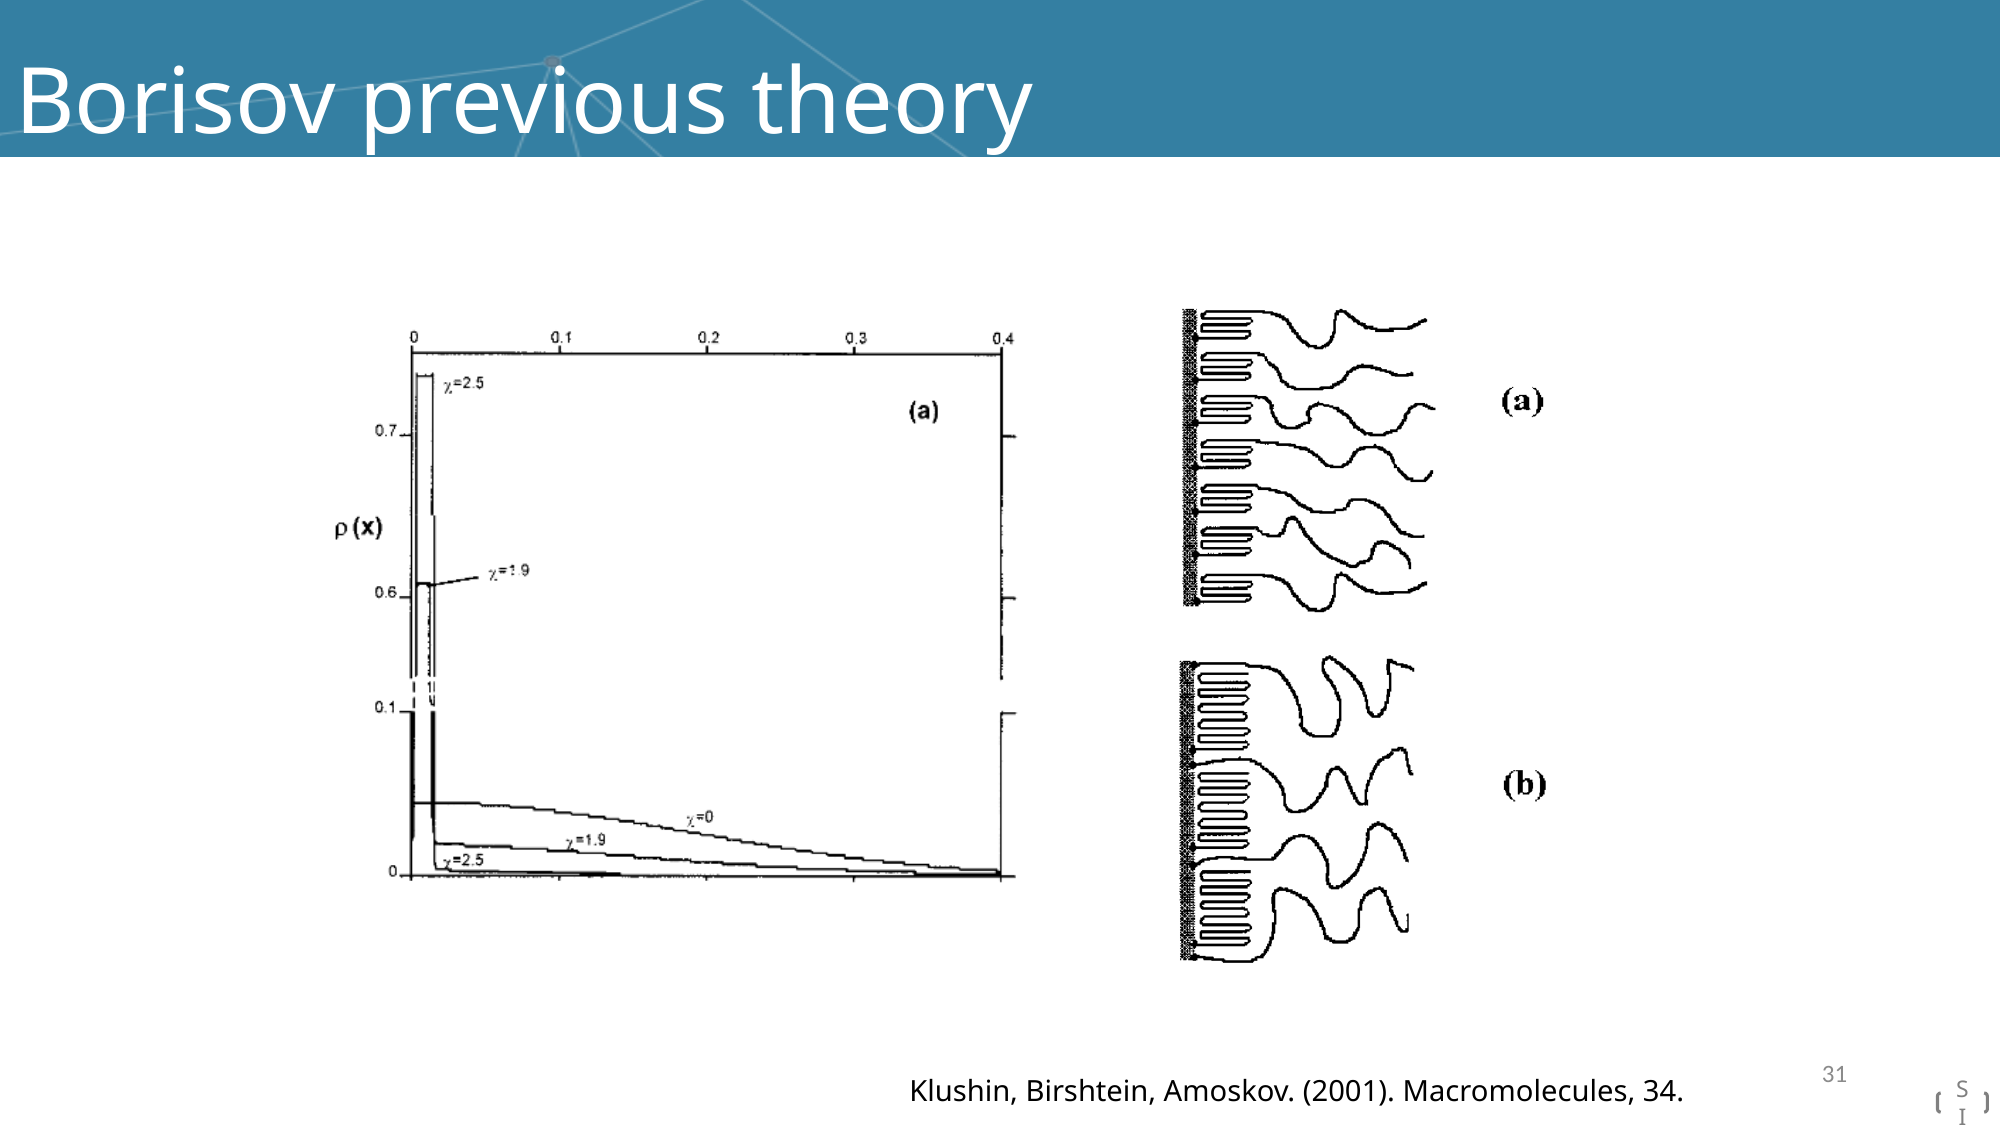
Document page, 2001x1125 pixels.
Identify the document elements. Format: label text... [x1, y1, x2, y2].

text_box Klushin, Birshtein, Amoskov. (2001). Macromolecules, 34. [894, 1064, 1700, 1115]
picture [1156, 289, 1560, 967]
title Borisov previous theory [0, 22, 1725, 154]
slide_number 31 [1412, 1042, 1863, 1103]
picture [309, 299, 1040, 898]
